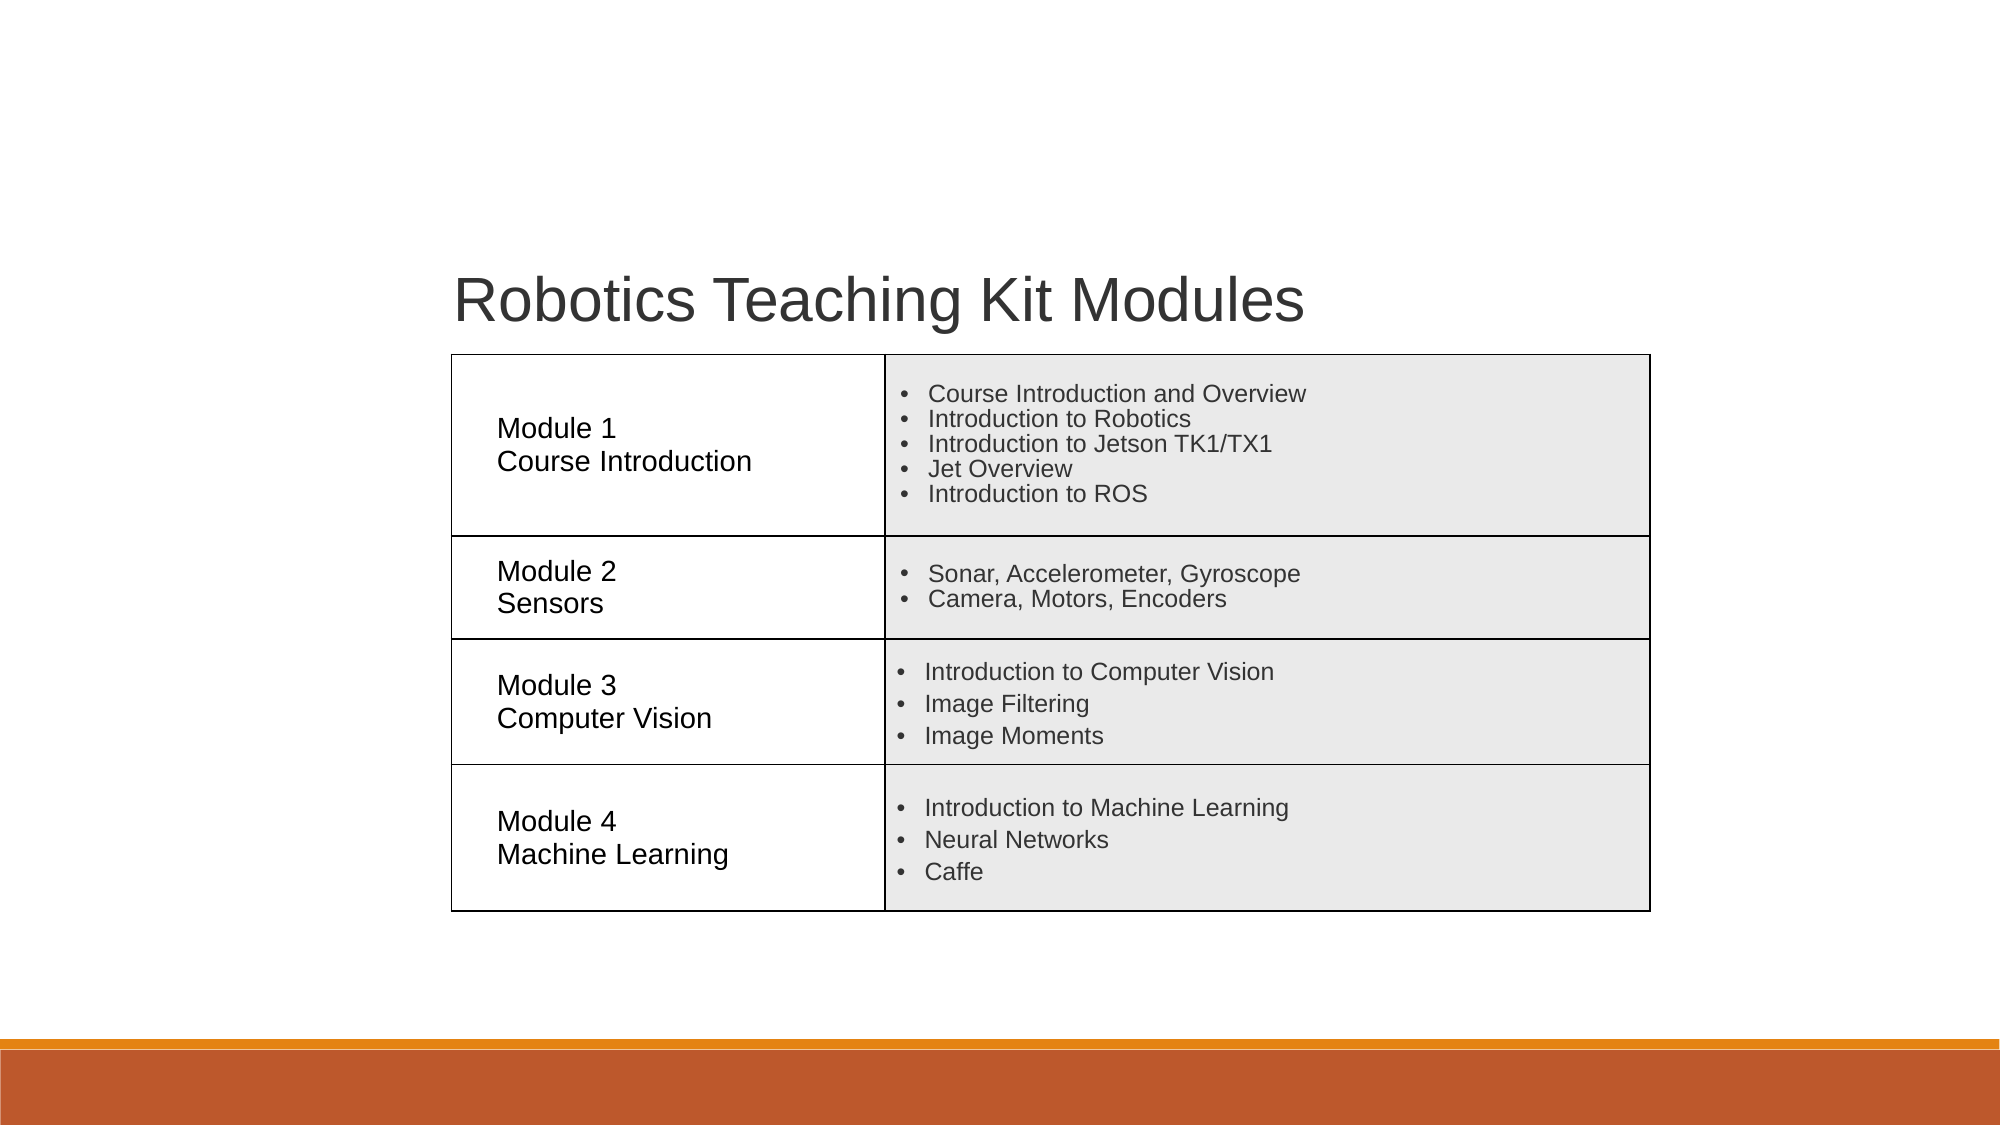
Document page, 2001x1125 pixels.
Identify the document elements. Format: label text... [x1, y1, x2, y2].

table_cell Module 3 Computer Vision [452, 640, 884, 764]
table_cell ​Introduction to Machine Learning ​Neural Networks Caffe [886, 765, 1649, 910]
text_box Robotics Teaching Kit Modules [438, 192, 1667, 343]
table_cell Module 2 Sensors [452, 537, 884, 638]
table_cell Module 4 Machine Learning [452, 765, 884, 910]
table_header Module 1 Course Introduction [452, 355, 884, 535]
table_cell ​Introduction to Computer Vision Image Filtering Image Moments [886, 640, 1649, 764]
table_cell Sonar, Accelerometer, Gyroscope Camera, Motors, Encoders [886, 537, 1649, 638]
table_header Course Introduction and Overview Introduction to Robotics Introduction to Jetson TK1/TX1 Jet Overview Introduction to ROS [886, 355, 1649, 535]
